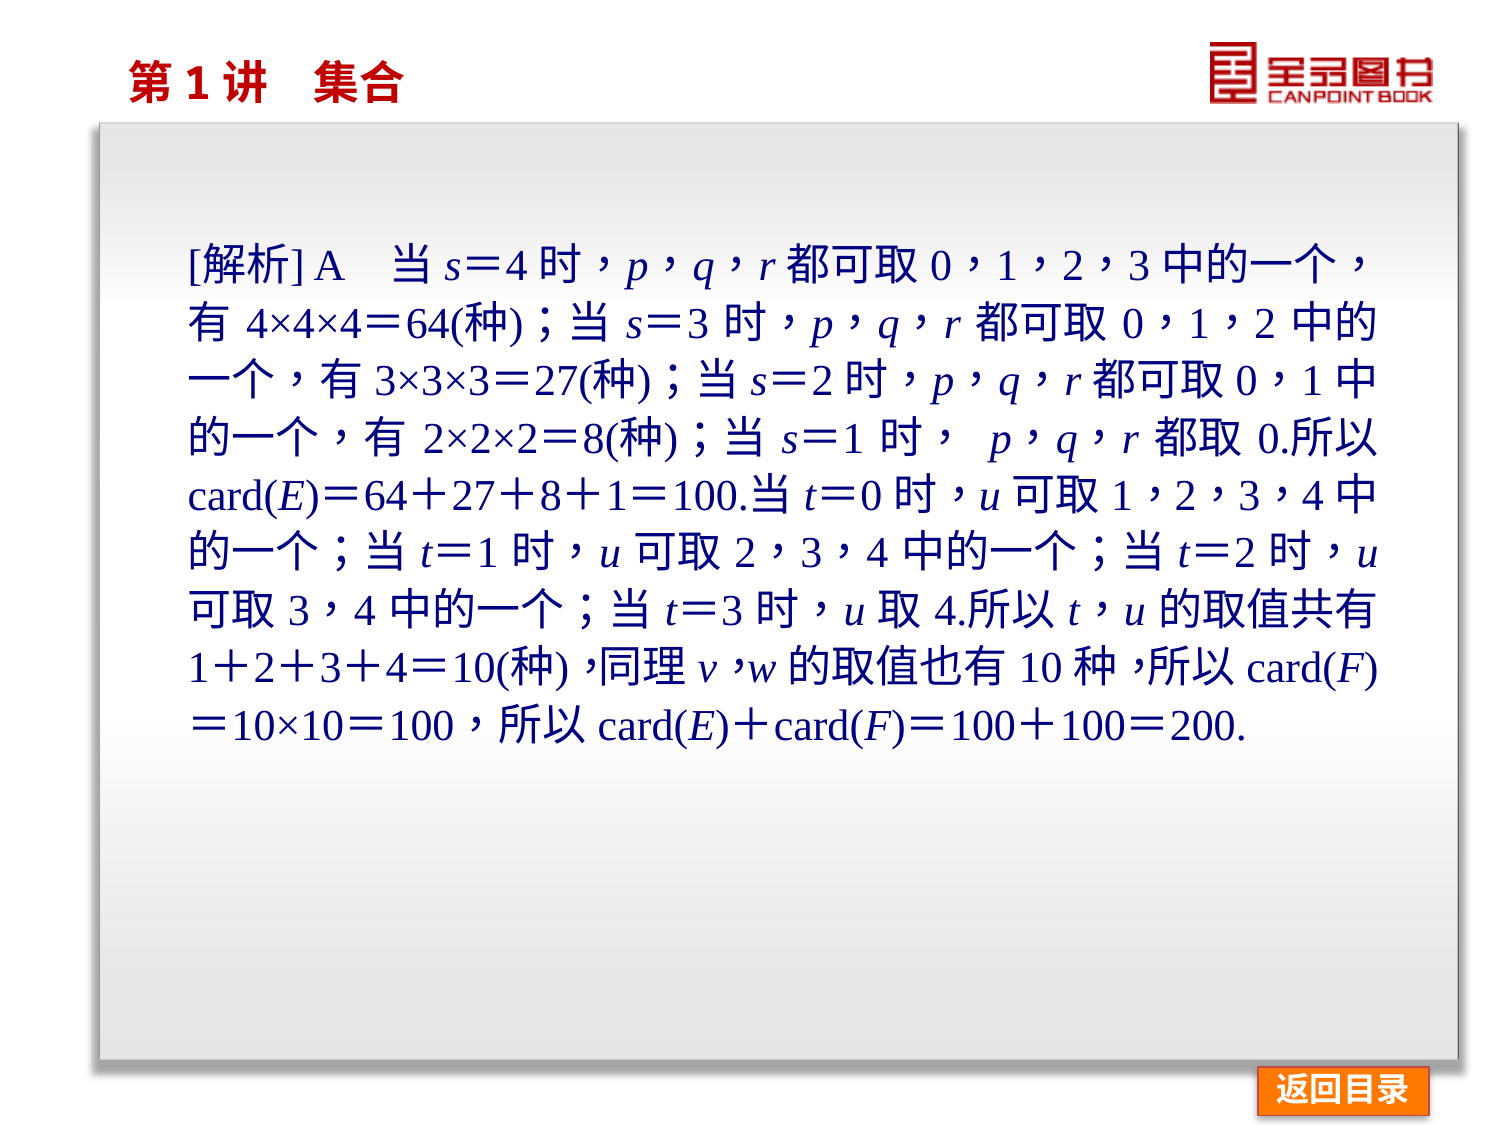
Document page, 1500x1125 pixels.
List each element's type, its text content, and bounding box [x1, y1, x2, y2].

text_box 第1讲 集合 [112, 42, 1211, 121]
picture [79, 115, 1477, 1087]
picture [1211, 42, 1433, 104]
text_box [187, 236, 1378, 1125]
text_box 返回目录 [1382, 1066, 1430, 1116]
